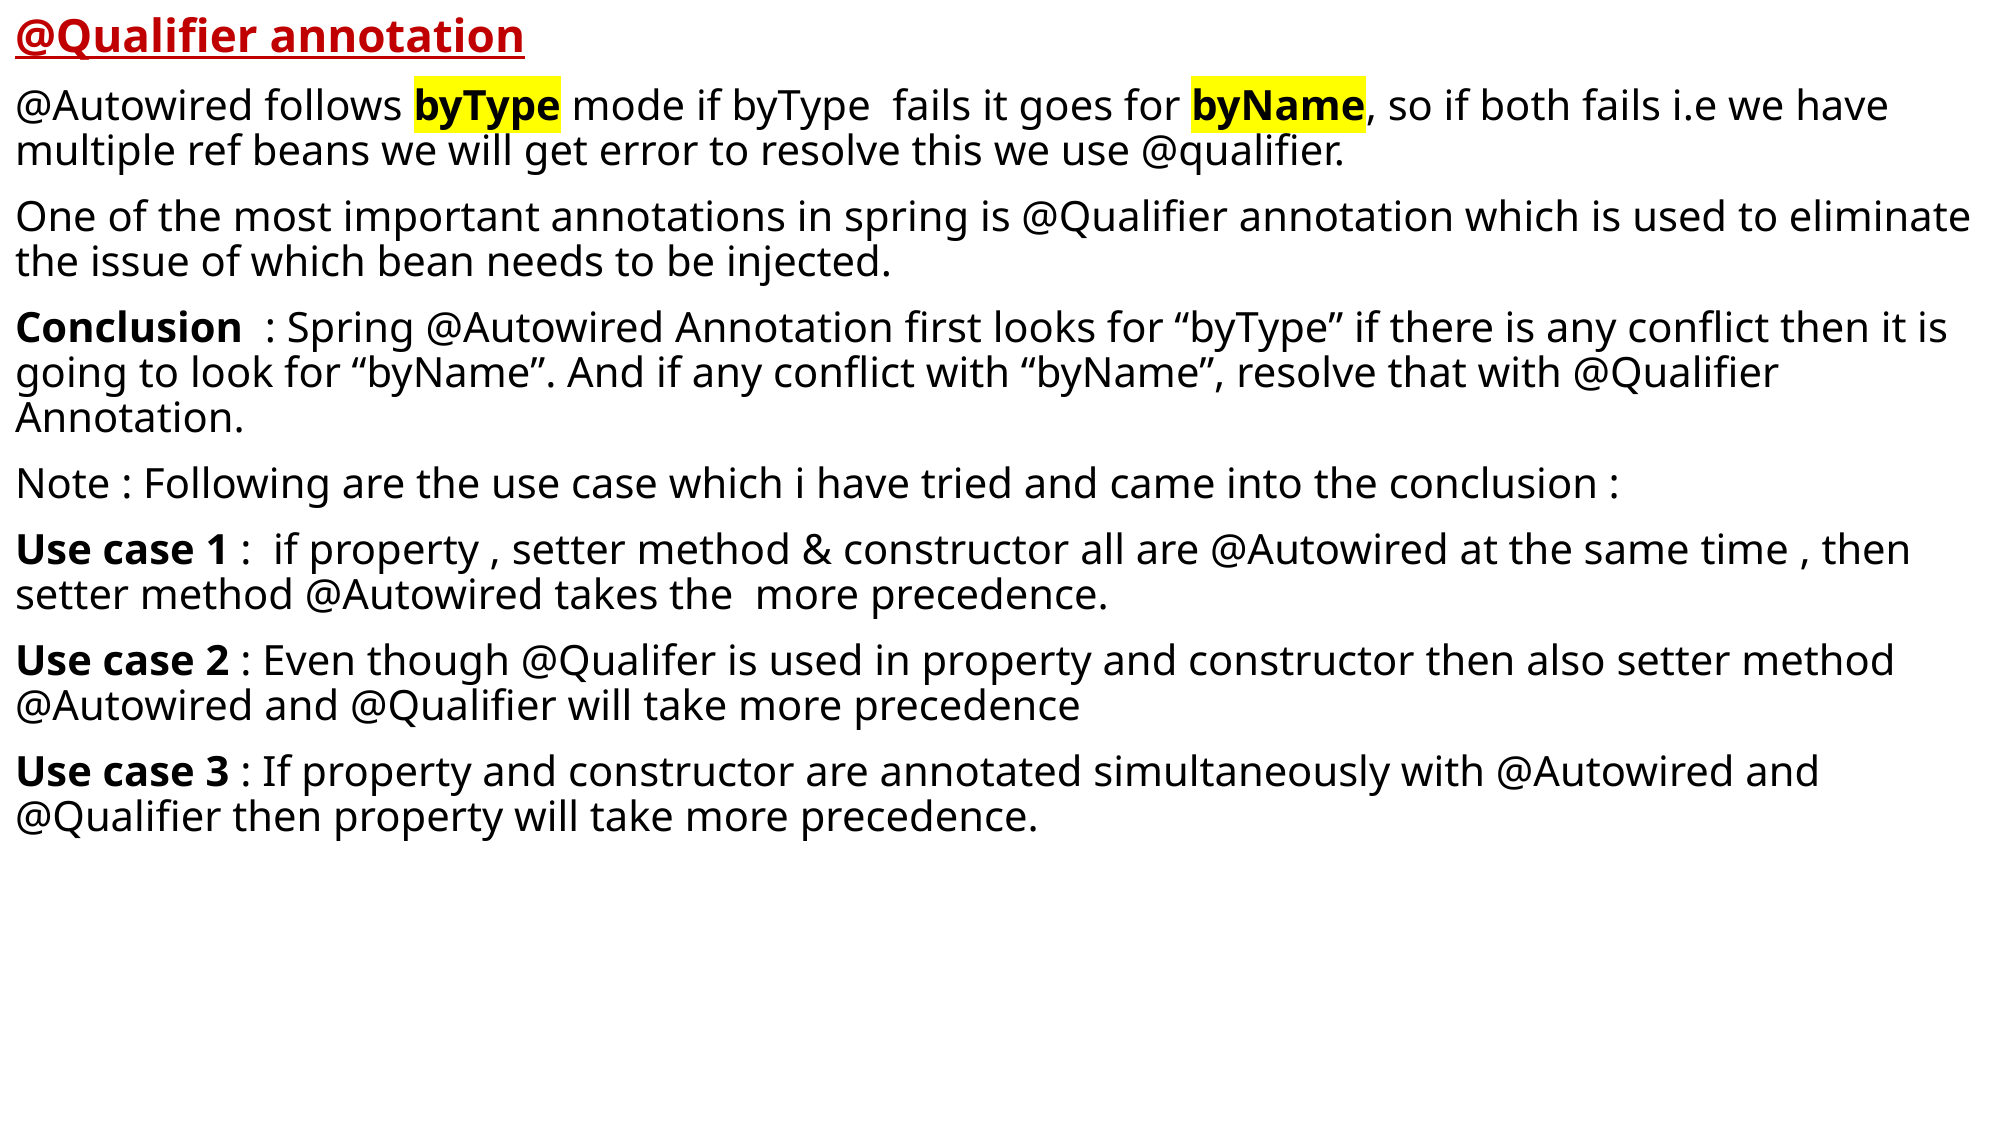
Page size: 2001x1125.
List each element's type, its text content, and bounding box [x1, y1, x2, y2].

list @Qualifier annotation @Autowired follows byType mode if byType fails it goes for byName, so if both fails i.e we have multiple ref beans we will get error to resolve this we use @qualifier. One of the most important annotations in spring is @Qualifier annotation which is used to eliminate the issue of which bean needs to be injected. Conclusion : Spring @Autowired Annotation first looks for “byType” if there is any conflict then it is going to look for “byName”. And if any conflict with “byName”, resolve that with @Qualifier Annotation. Note : Following are the use case which i have tried and came into the conclusion : Use case 1 : if property , setter method & constructor all are @Autowired at the same time , then setter method @Autowired takes the more precedence. Use case 2 : Even though @Qualifer is used in property and constructor then also setter method @Autowired and @Qualifier will take more precedence Use case 3 : If property and constructor are annotated simultaneously with @Autowired and @Qualifier then property will take more precedence. [0, 0, 2000, 1125]
